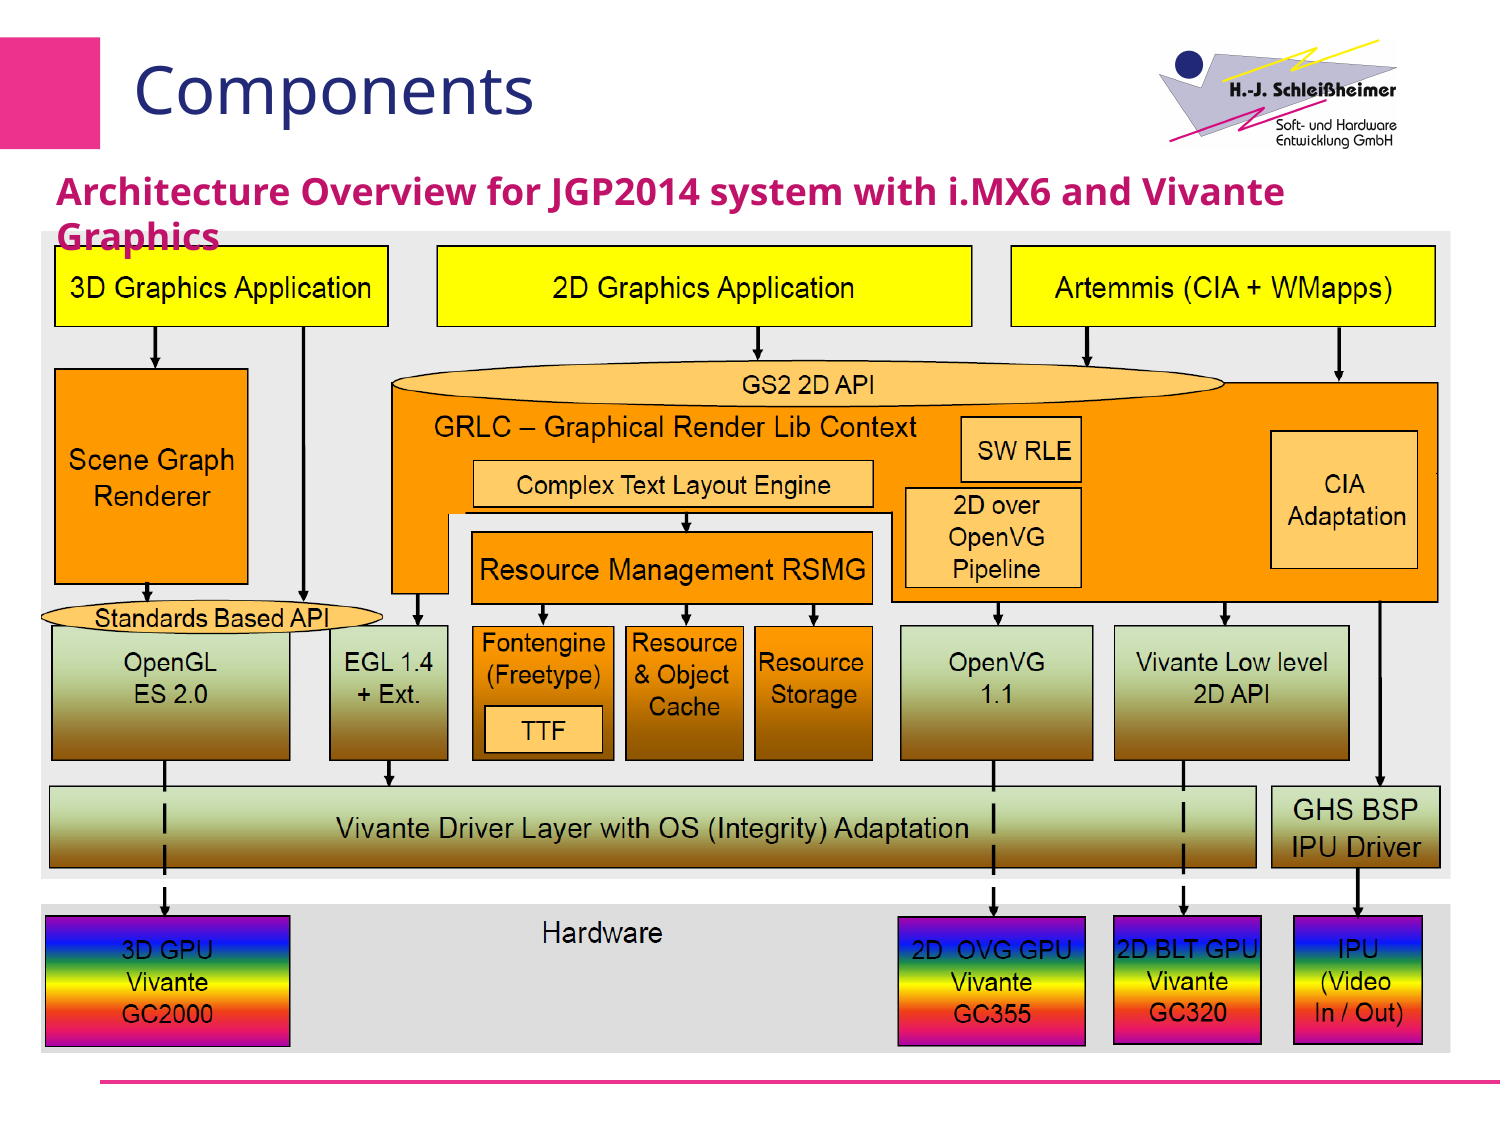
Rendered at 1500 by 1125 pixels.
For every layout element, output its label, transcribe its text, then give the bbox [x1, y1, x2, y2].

picture [1159, 39, 1397, 149]
title Components [133, 23, 1152, 152]
picture [41, 231, 1451, 1054]
text_box Architecture Overview for JGP2014 system with i.MX6 and Vivante Graphics [41, 160, 1365, 230]
